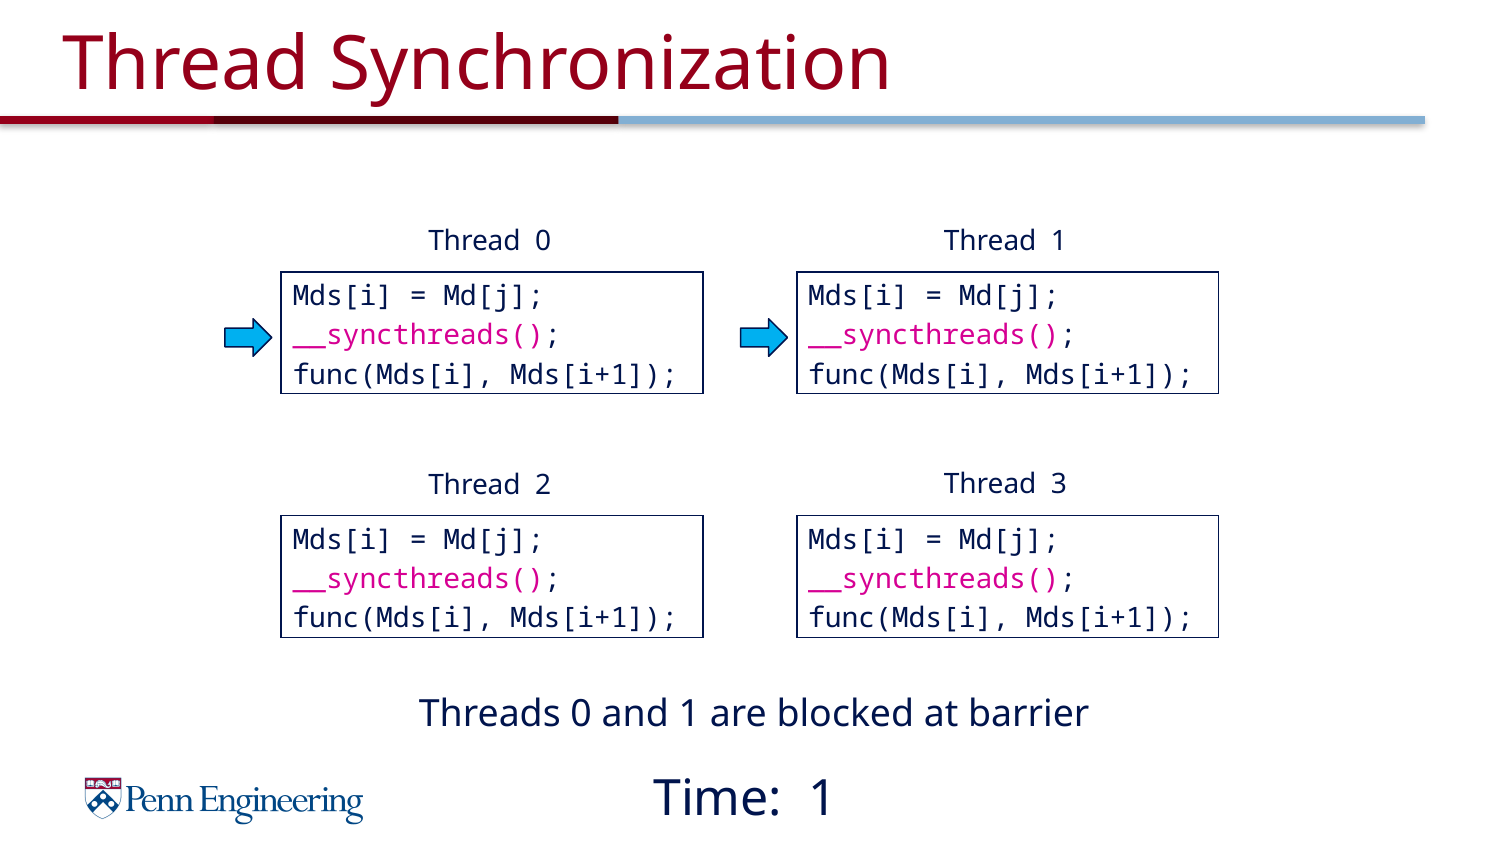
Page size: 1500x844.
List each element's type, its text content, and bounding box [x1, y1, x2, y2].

text_box Mds[i] = Md[j]; __syncthreads(); func(Mds[i], Mds[i+1]); [281, 271, 704, 394]
text_box Mds[i] = Md[j]; __syncthreads(); func(Mds[i], Mds[i+1]); [281, 515, 704, 638]
text_box Threads 0 and 1 are blocked at barrier [281, 683, 1229, 741]
picture [75, 770, 372, 828]
text_box Mds[i] = Md[j]; __syncthreads(); func(Mds[i], Mds[i+1]); [796, 271, 1219, 394]
text_box Thread 1 [932, 216, 1083, 263]
text_box [224, 318, 272, 357]
text_box Thread 2 [417, 460, 568, 507]
title Thread Synchronization [50, 2, 1401, 117]
text_box Mds[i] = Md[j]; __syncthreads(); func(Mds[i], Mds[i+1]); [796, 515, 1219, 638]
text_box [740, 318, 788, 357]
text_box Time: 1 [642, 759, 858, 832]
text_box Thread 0 [417, 216, 568, 263]
text_box Thread 3 [932, 459, 1083, 505]
